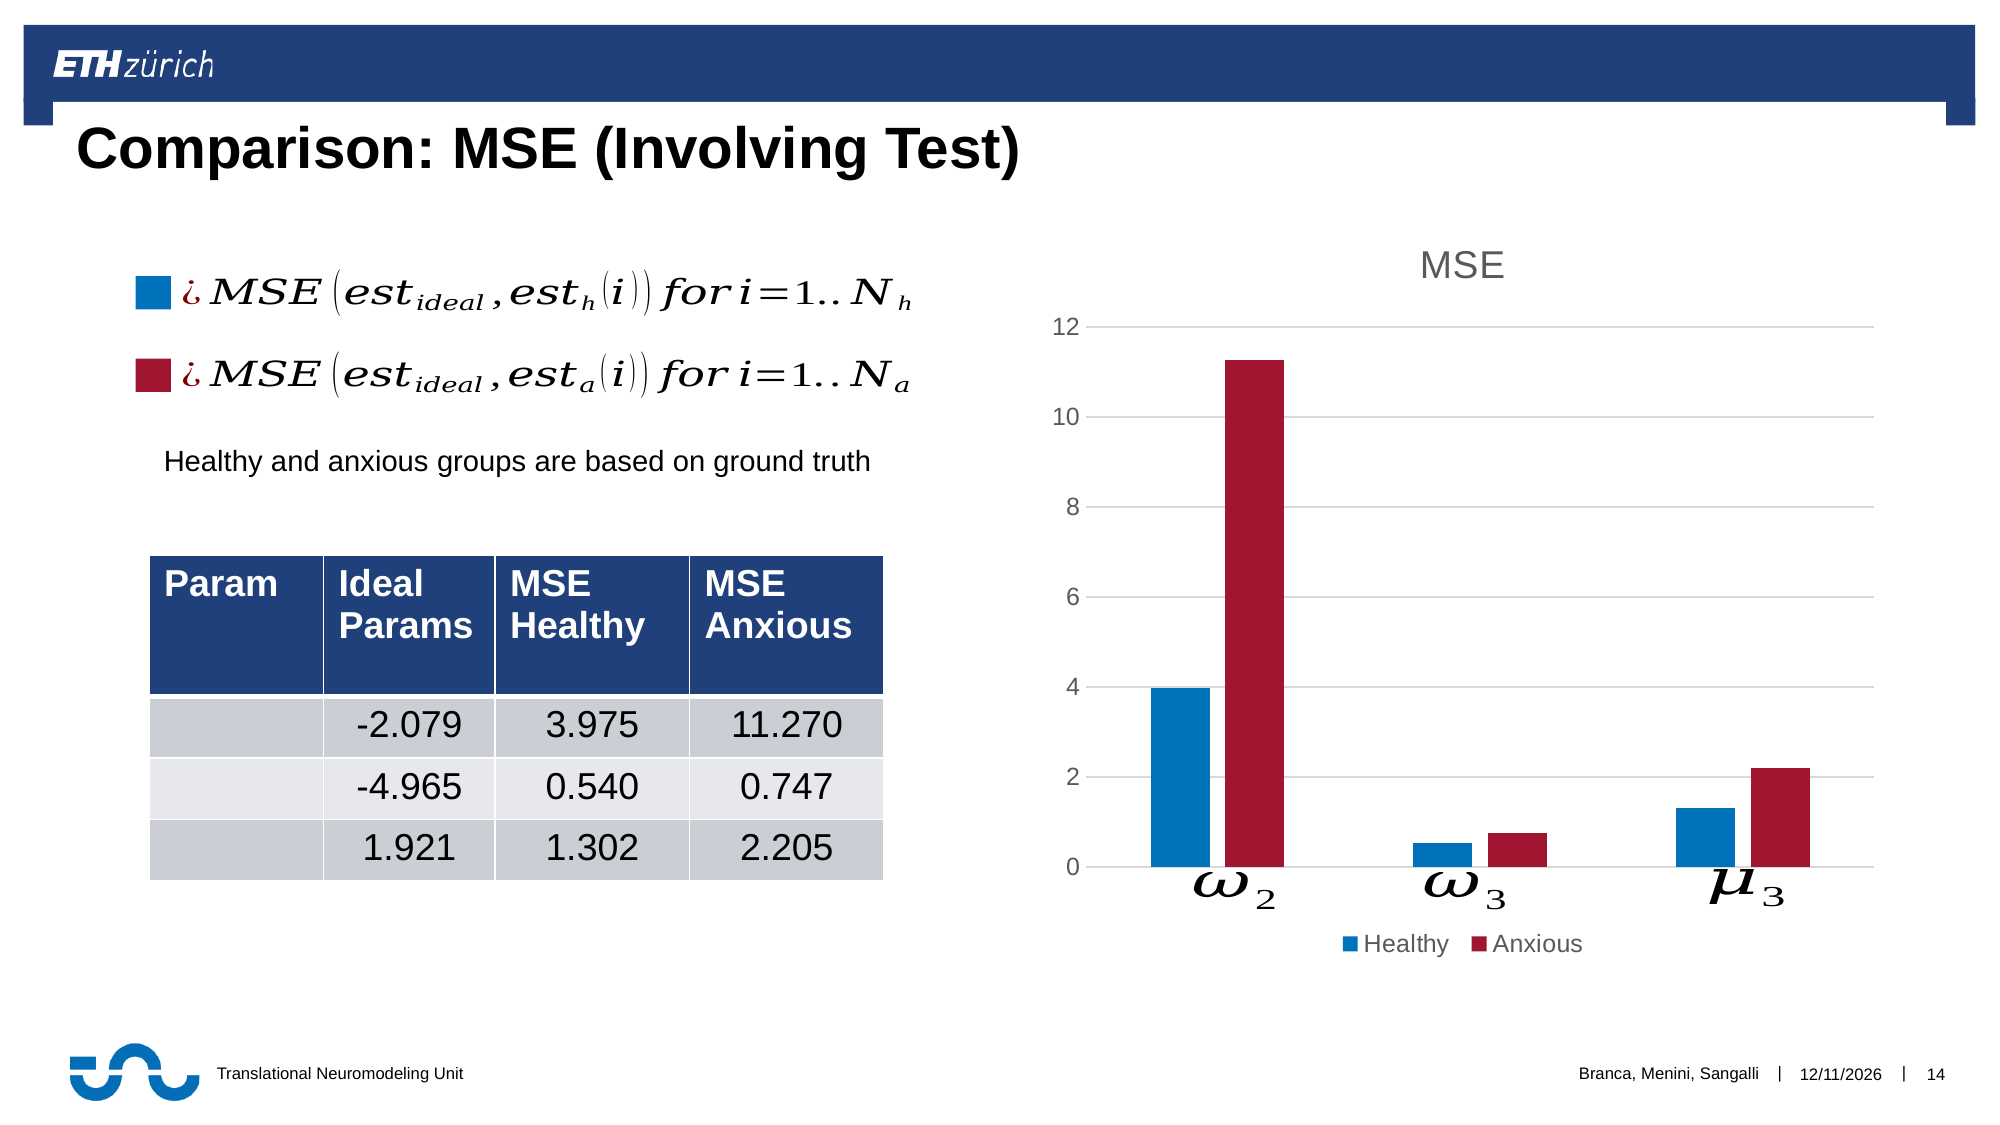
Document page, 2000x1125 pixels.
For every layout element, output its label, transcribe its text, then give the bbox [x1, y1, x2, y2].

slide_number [1790, 1034, 1892, 1112]
title Comparison: MSE (Involving Test) [53, 101, 1946, 209]
picture [66, 1037, 200, 1111]
text_box [133, 274, 173, 311]
chart [1034, 207, 1892, 965]
text_box Healthy and anxious groups are based on ground truth [149, 434, 892, 485]
footer Branca, Menini, Sangalli [999, 1034, 1760, 1111]
slide_number 14 [1906, 1034, 1966, 1112]
text_box [133, 356, 173, 394]
